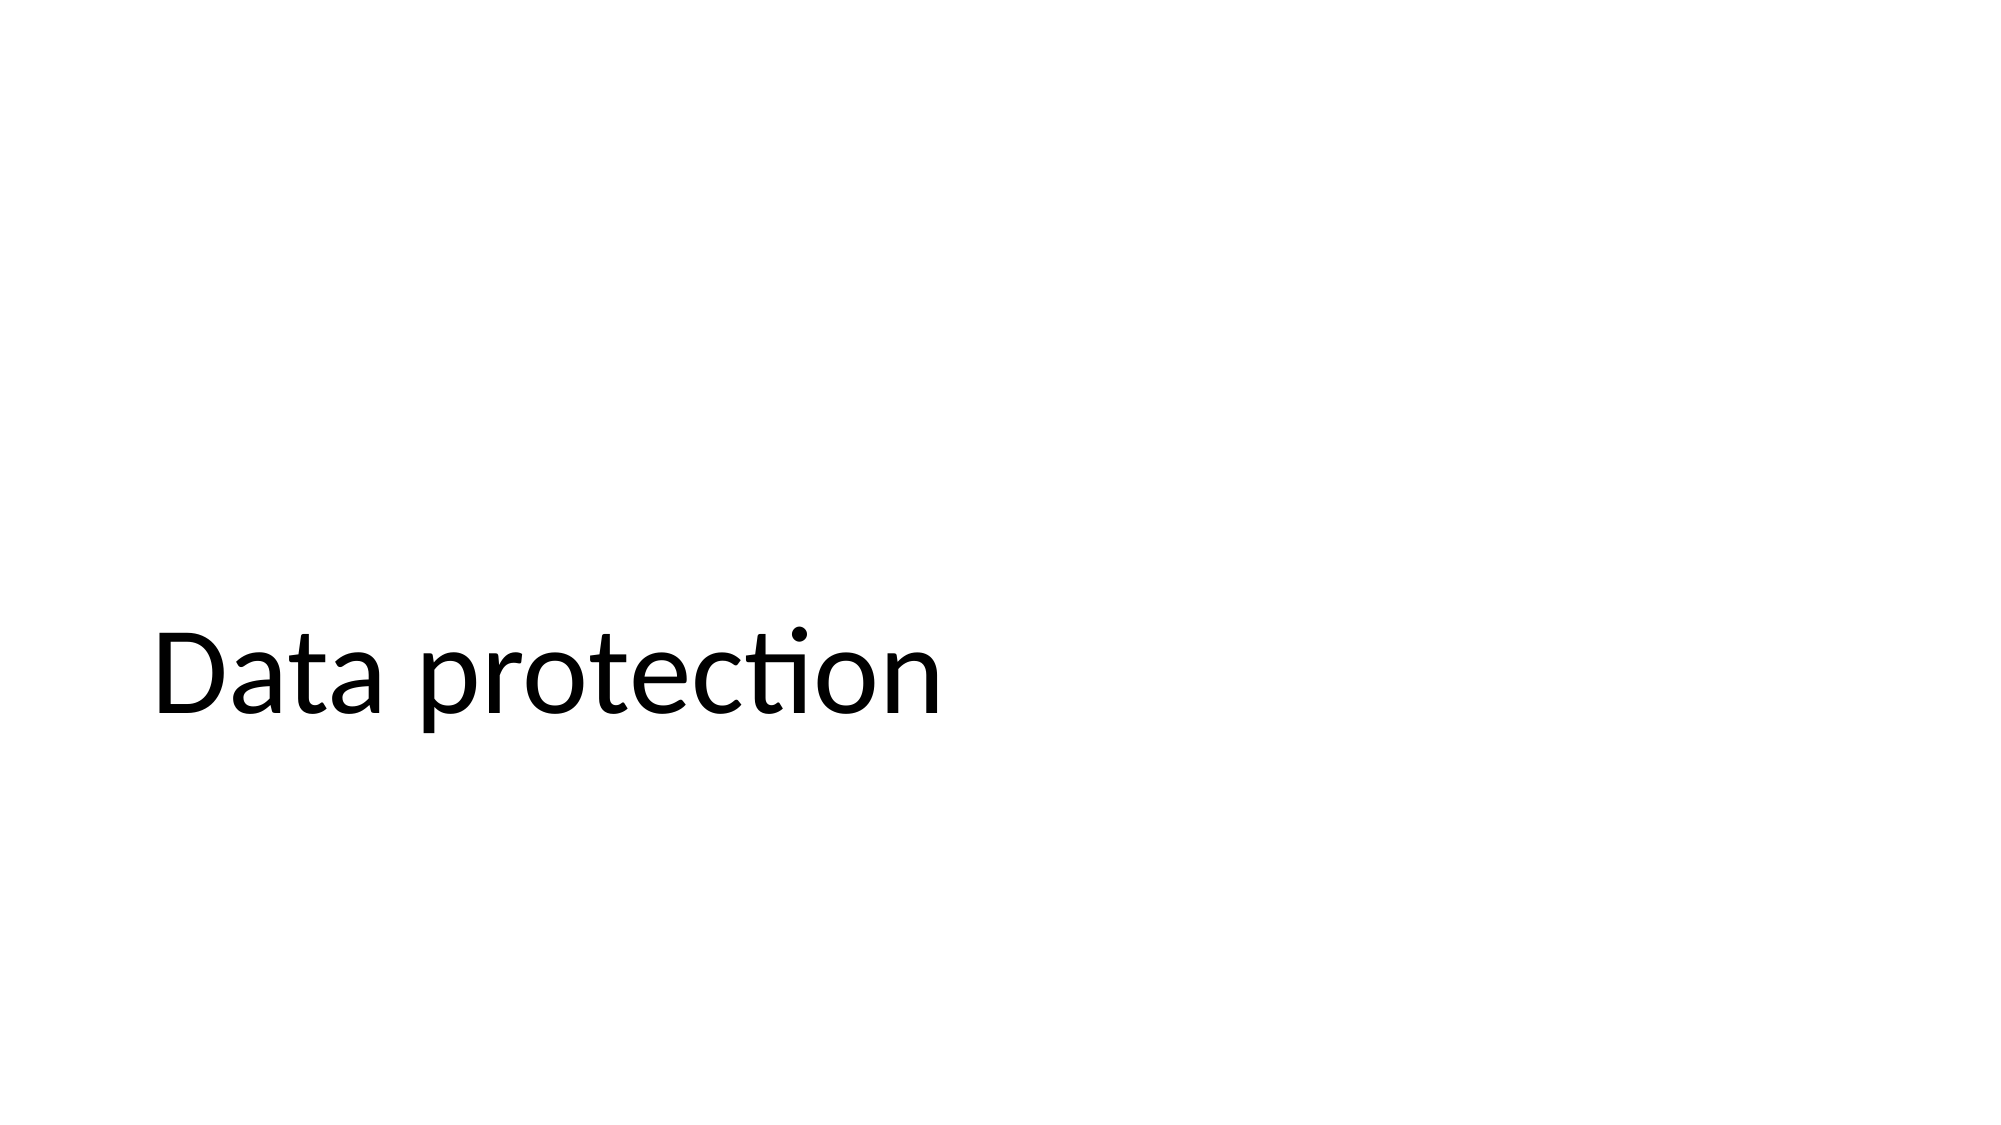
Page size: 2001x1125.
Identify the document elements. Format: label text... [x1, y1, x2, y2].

title Data protection [136, 280, 1862, 749]
